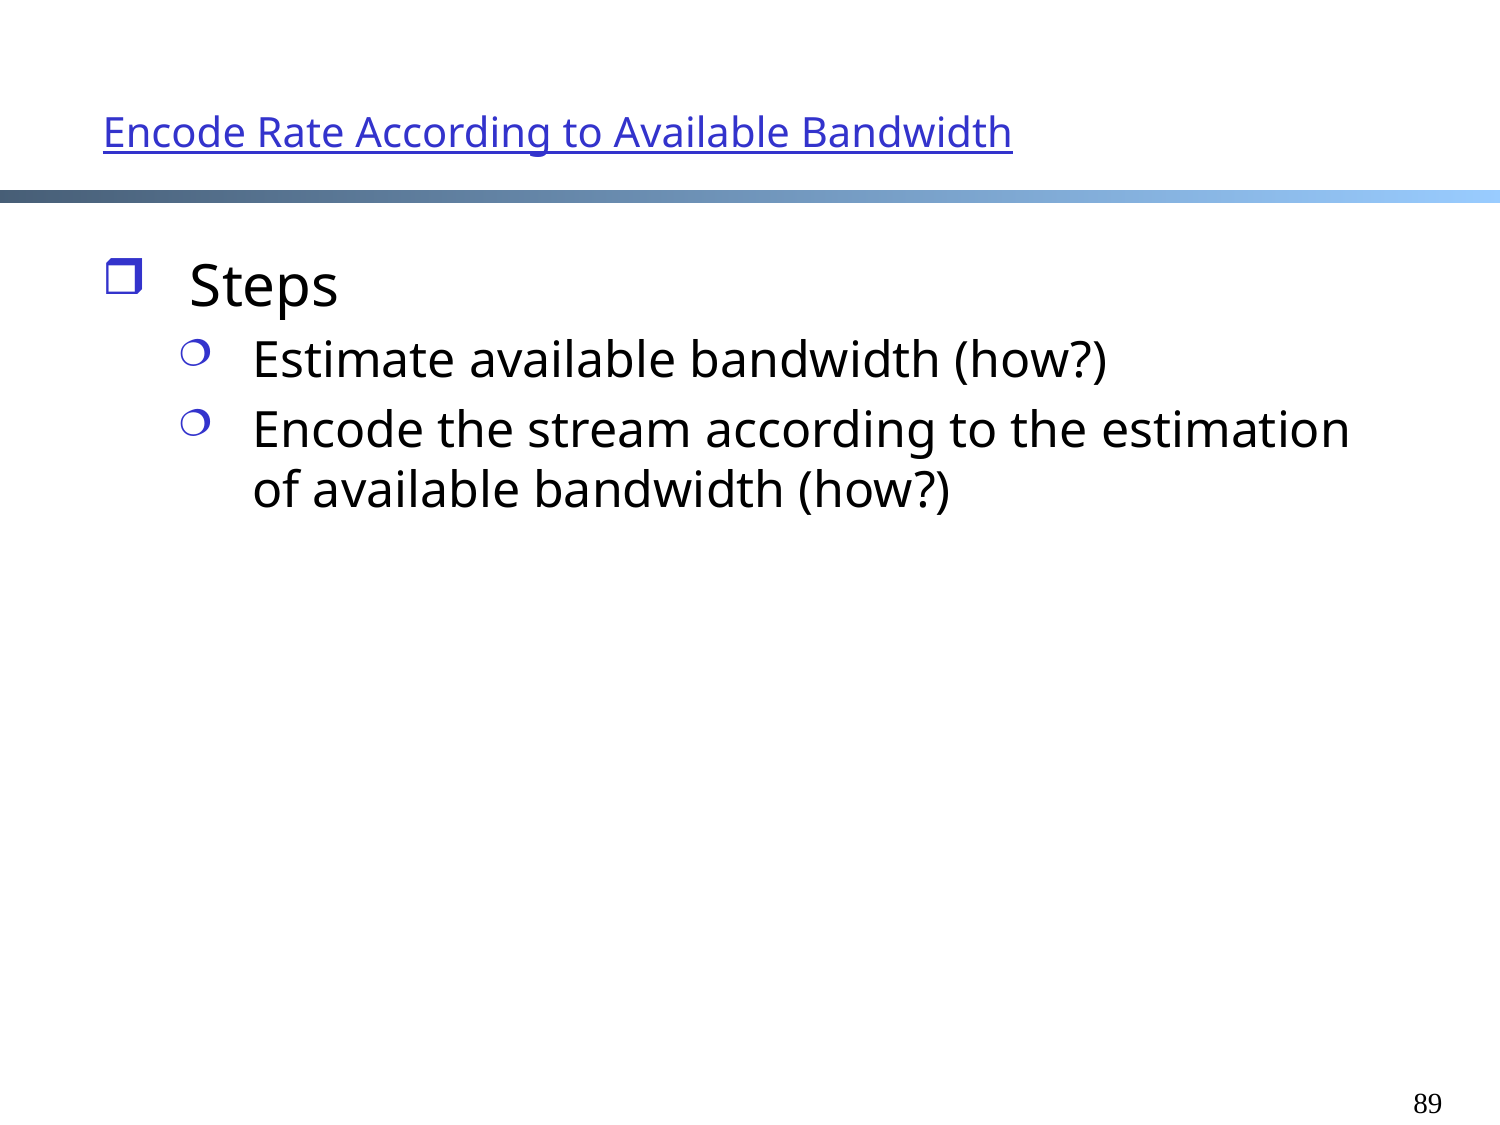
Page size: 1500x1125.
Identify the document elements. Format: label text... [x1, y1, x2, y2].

title Encode Rate According to Available Bandwidth [87, 37, 1404, 225]
slide_number 89 [1387, 1076, 1459, 1125]
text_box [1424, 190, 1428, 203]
list Steps Estimate available bandwidth (how?) Encode the stream according to the estimation of available bandwidth (how?) [87, 240, 1424, 1067]
